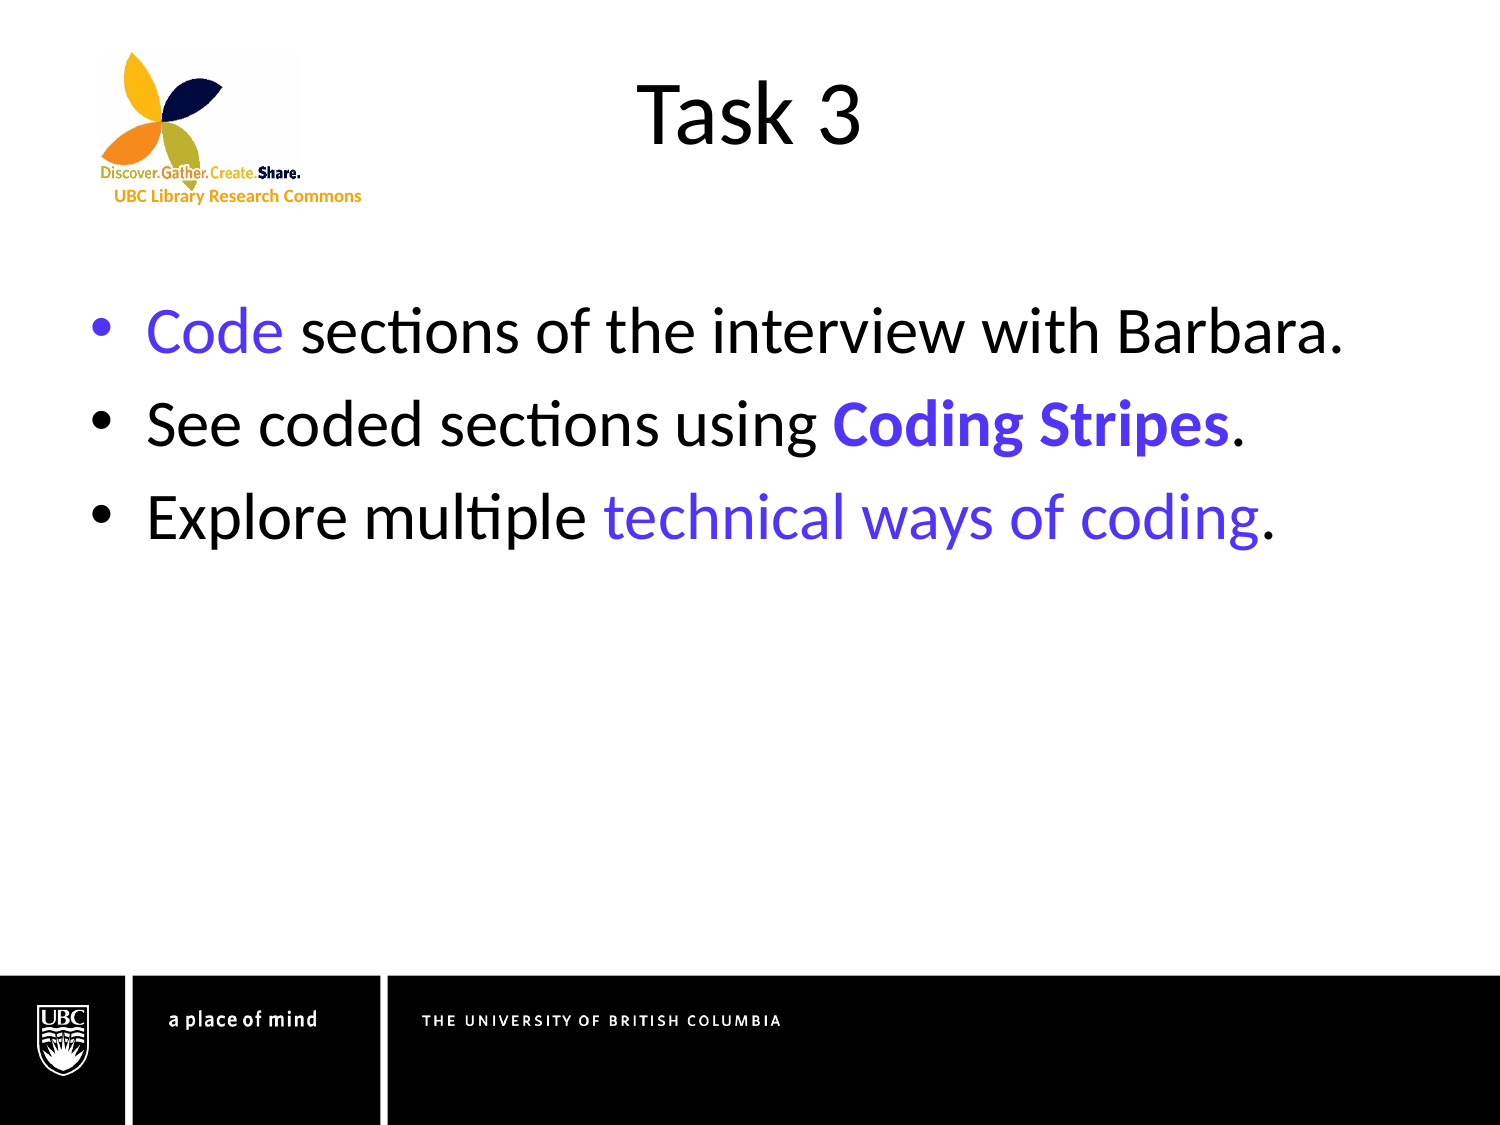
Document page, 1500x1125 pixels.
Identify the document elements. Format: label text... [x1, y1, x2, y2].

title Task 3 [75, 45, 1425, 233]
list Code sections of the interview with Barbara. See coded sections using Coding Stripes. Explore multiple technical ways of coding. [75, 278, 1425, 1102]
picture [37, 1005, 75, 1076]
